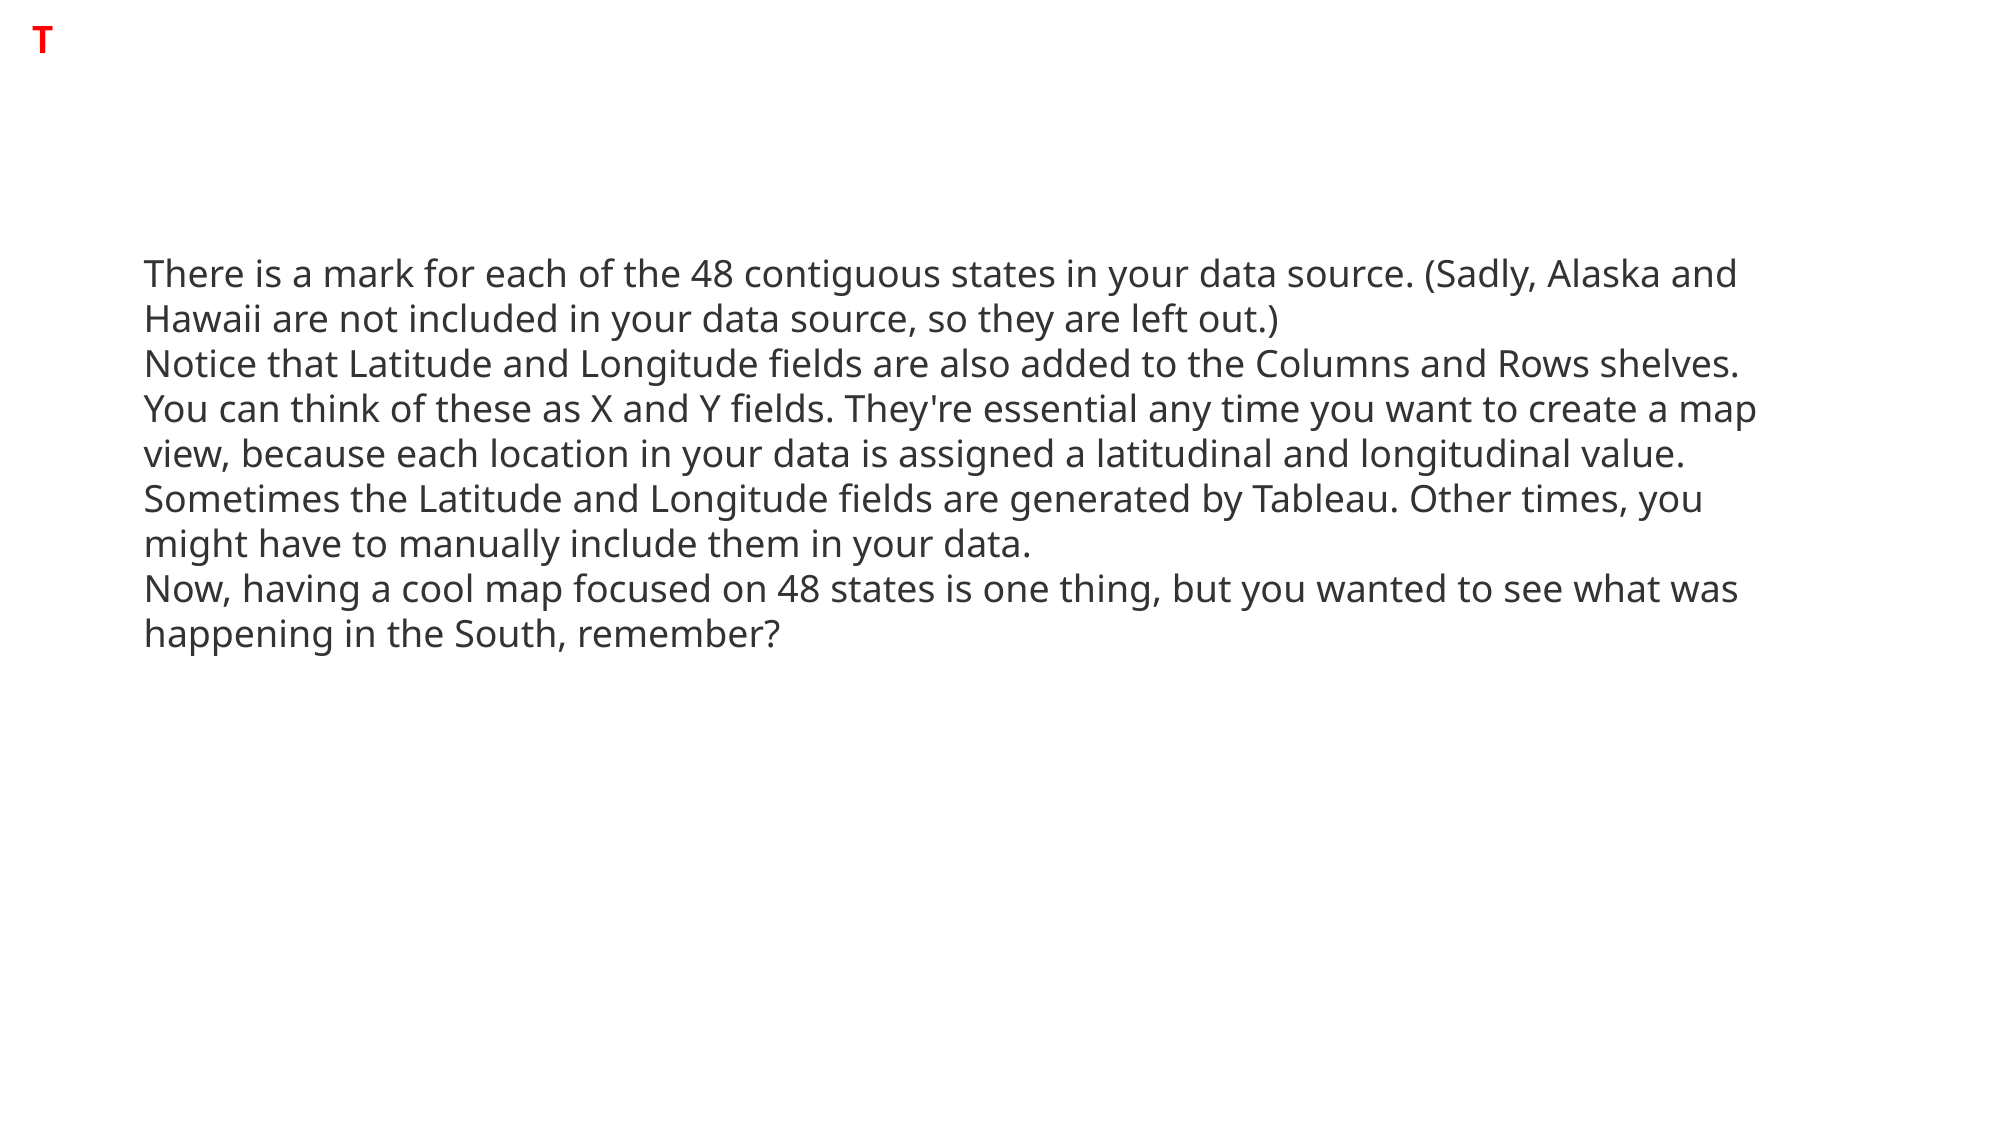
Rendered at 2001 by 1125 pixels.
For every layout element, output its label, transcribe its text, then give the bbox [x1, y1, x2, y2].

text_box There is a mark for each of the 48 contiguous states in your data source. (Sadly, Alaska and Hawaii are not included in your data source, so they are left out.) Notice that Latitude and Longitude fields are also added to the Columns and Rows shelves. You can think of these as X and Y fields. They're essential any time you want to create a map view, because each location in your data is assigned a latitudinal and longitudinal value. Sometimes the Latitude and Longitude fields are generated by Tableau. Other times, you might have to manually include them in your data. Now, having a cool map focused on 48 states is one thing, but you wanted to see what was happening in the South, remember? [128, 243, 1830, 708]
text_box T [17, 4, 75, 69]
